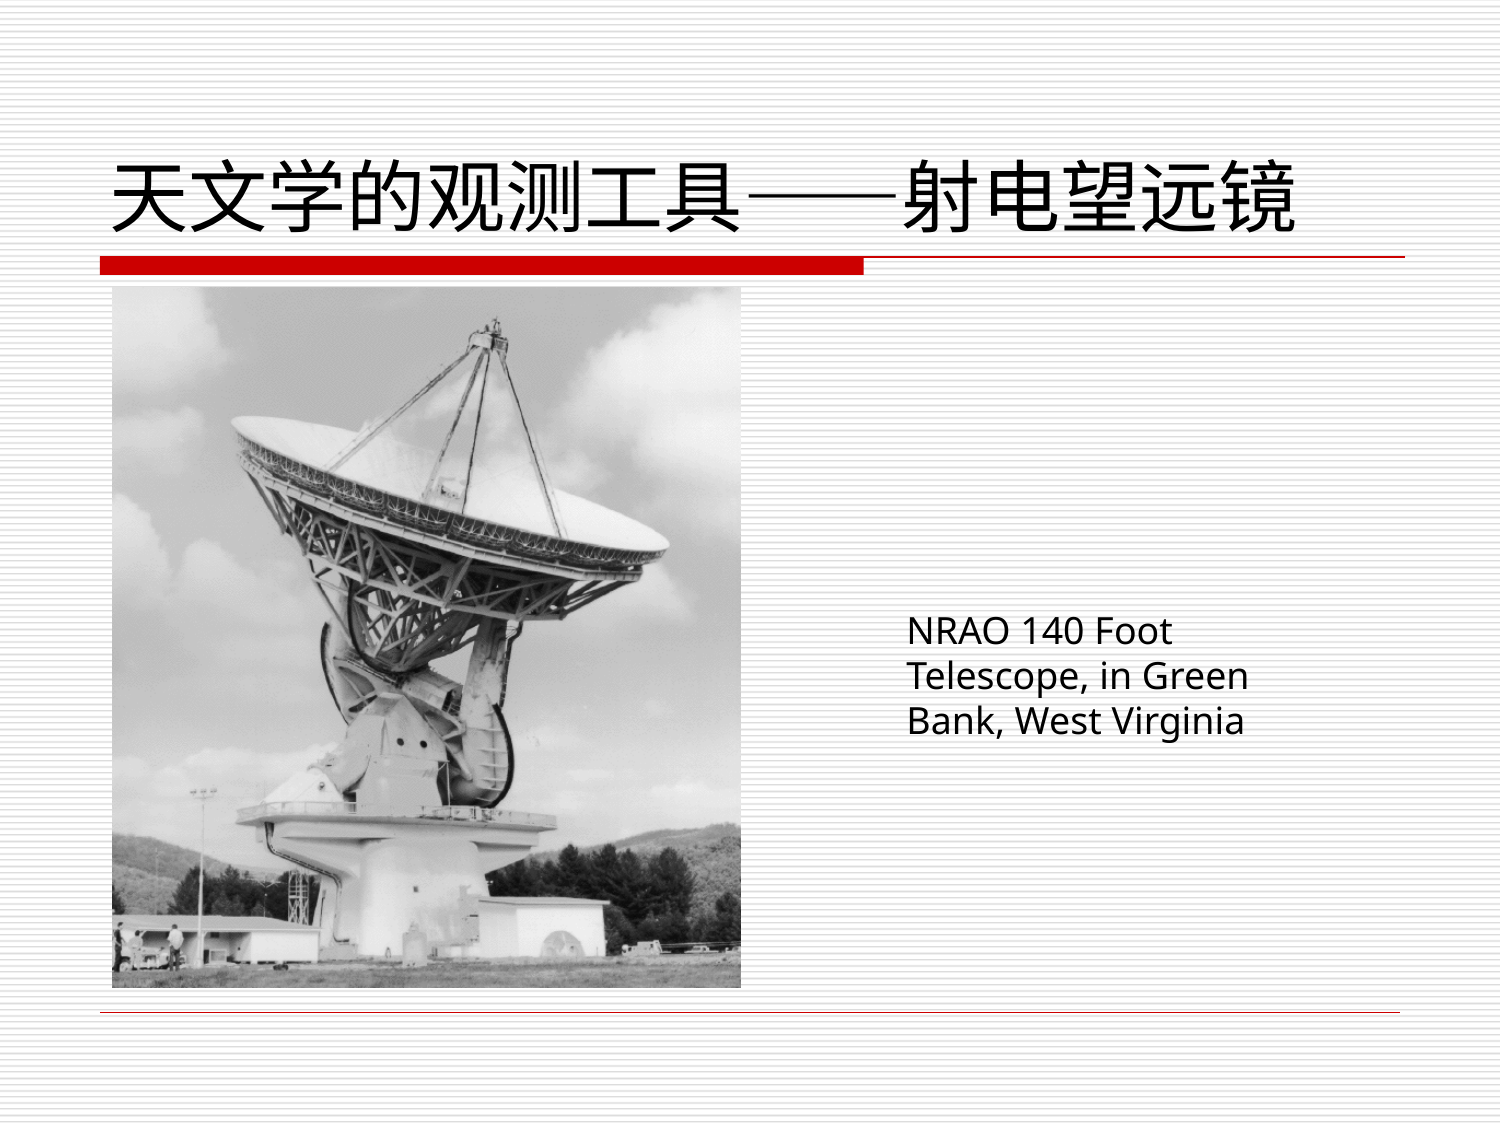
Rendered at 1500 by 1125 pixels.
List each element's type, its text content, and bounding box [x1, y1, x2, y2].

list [112, 287, 741, 988]
title 天文学的观测工具——射电望远镜 [94, 50, 1407, 250]
picture [0, 0, 1500, 1125]
text_box NRAO 140 Foot Telescope, in Green Bank, West Virginia [891, 599, 1282, 750]
